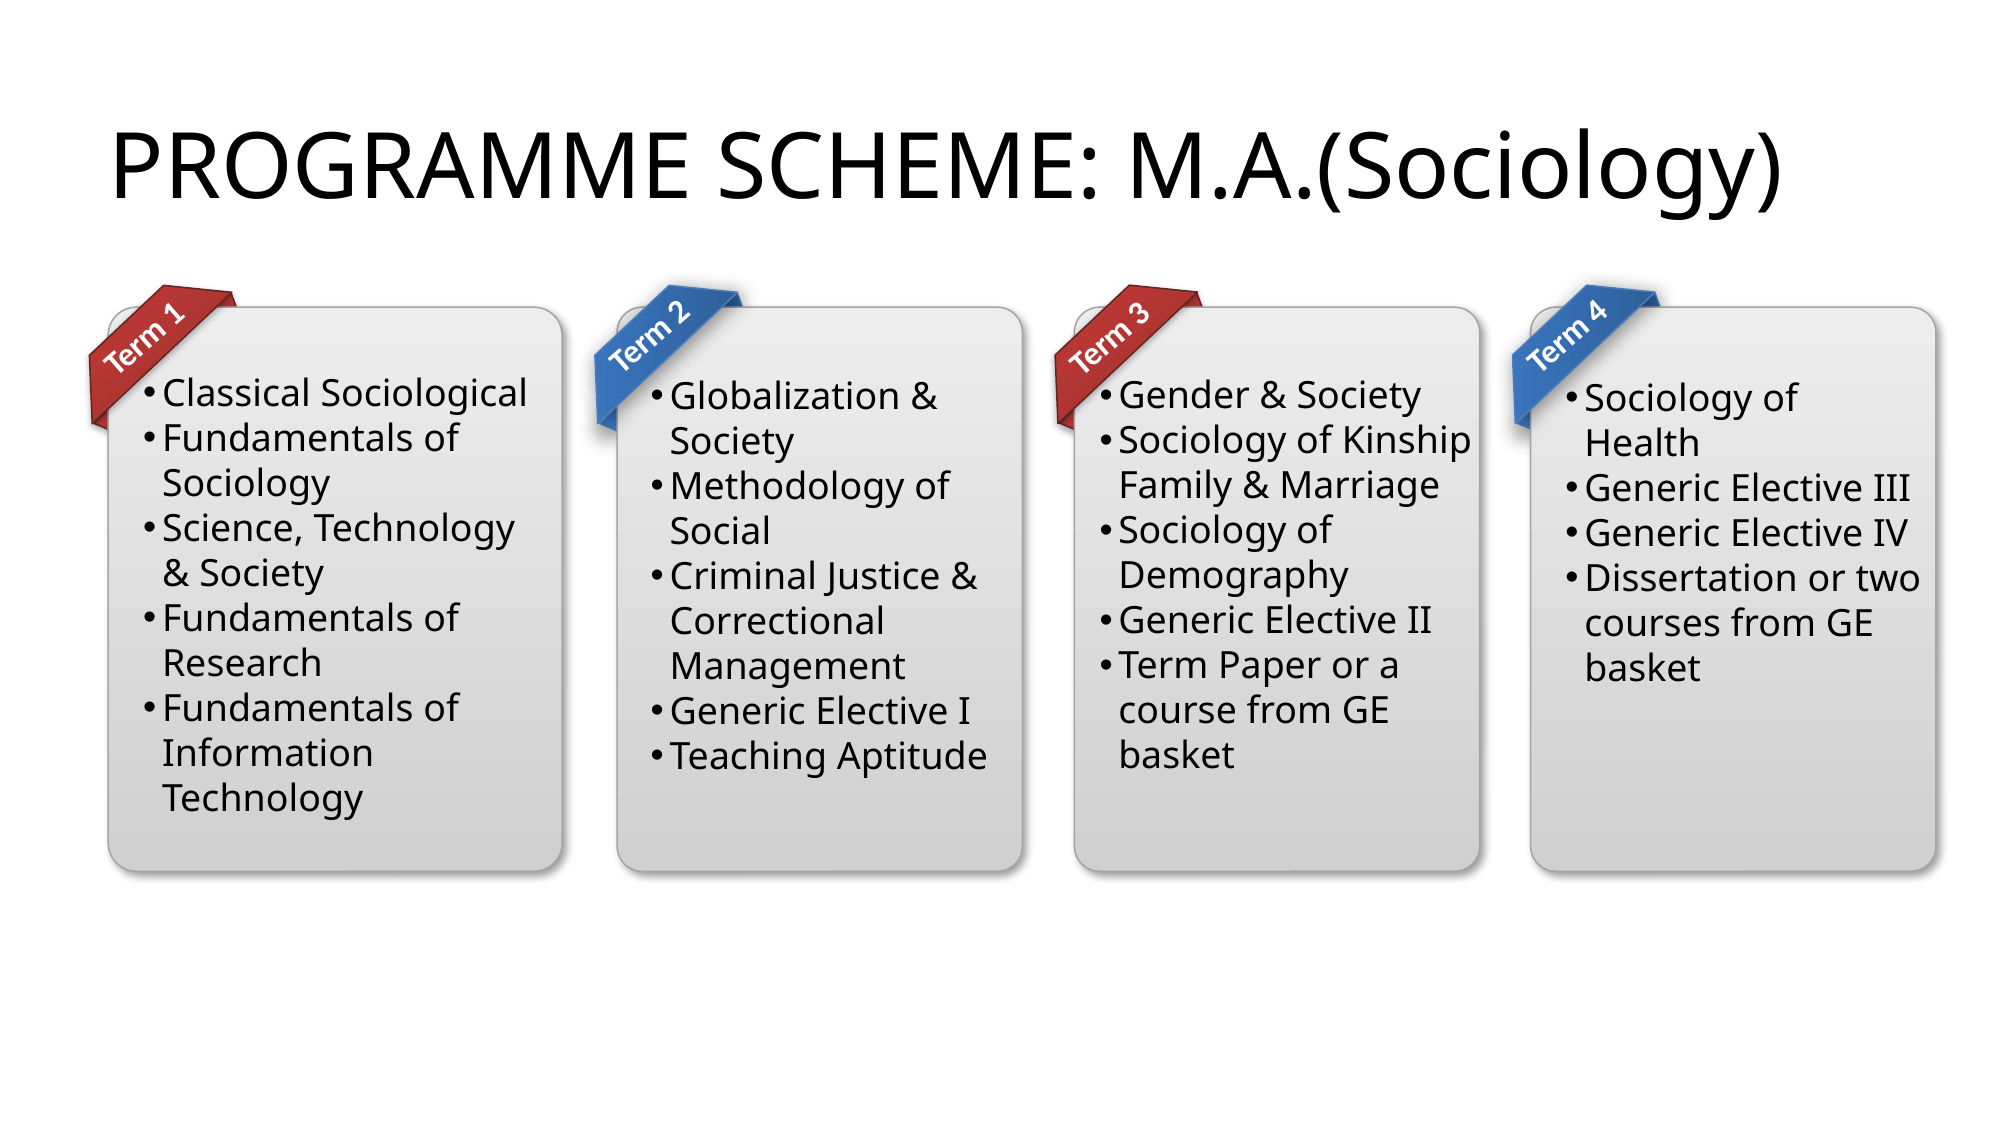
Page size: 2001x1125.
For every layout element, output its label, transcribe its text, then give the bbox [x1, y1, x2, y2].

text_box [1471, 306, 1938, 872]
title PROGRAMME SCHEME: M.A.(Sociology) [93, 59, 1863, 278]
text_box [553, 306, 1023, 872]
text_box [1014, 307, 1471, 872]
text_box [48, 307, 553, 872]
